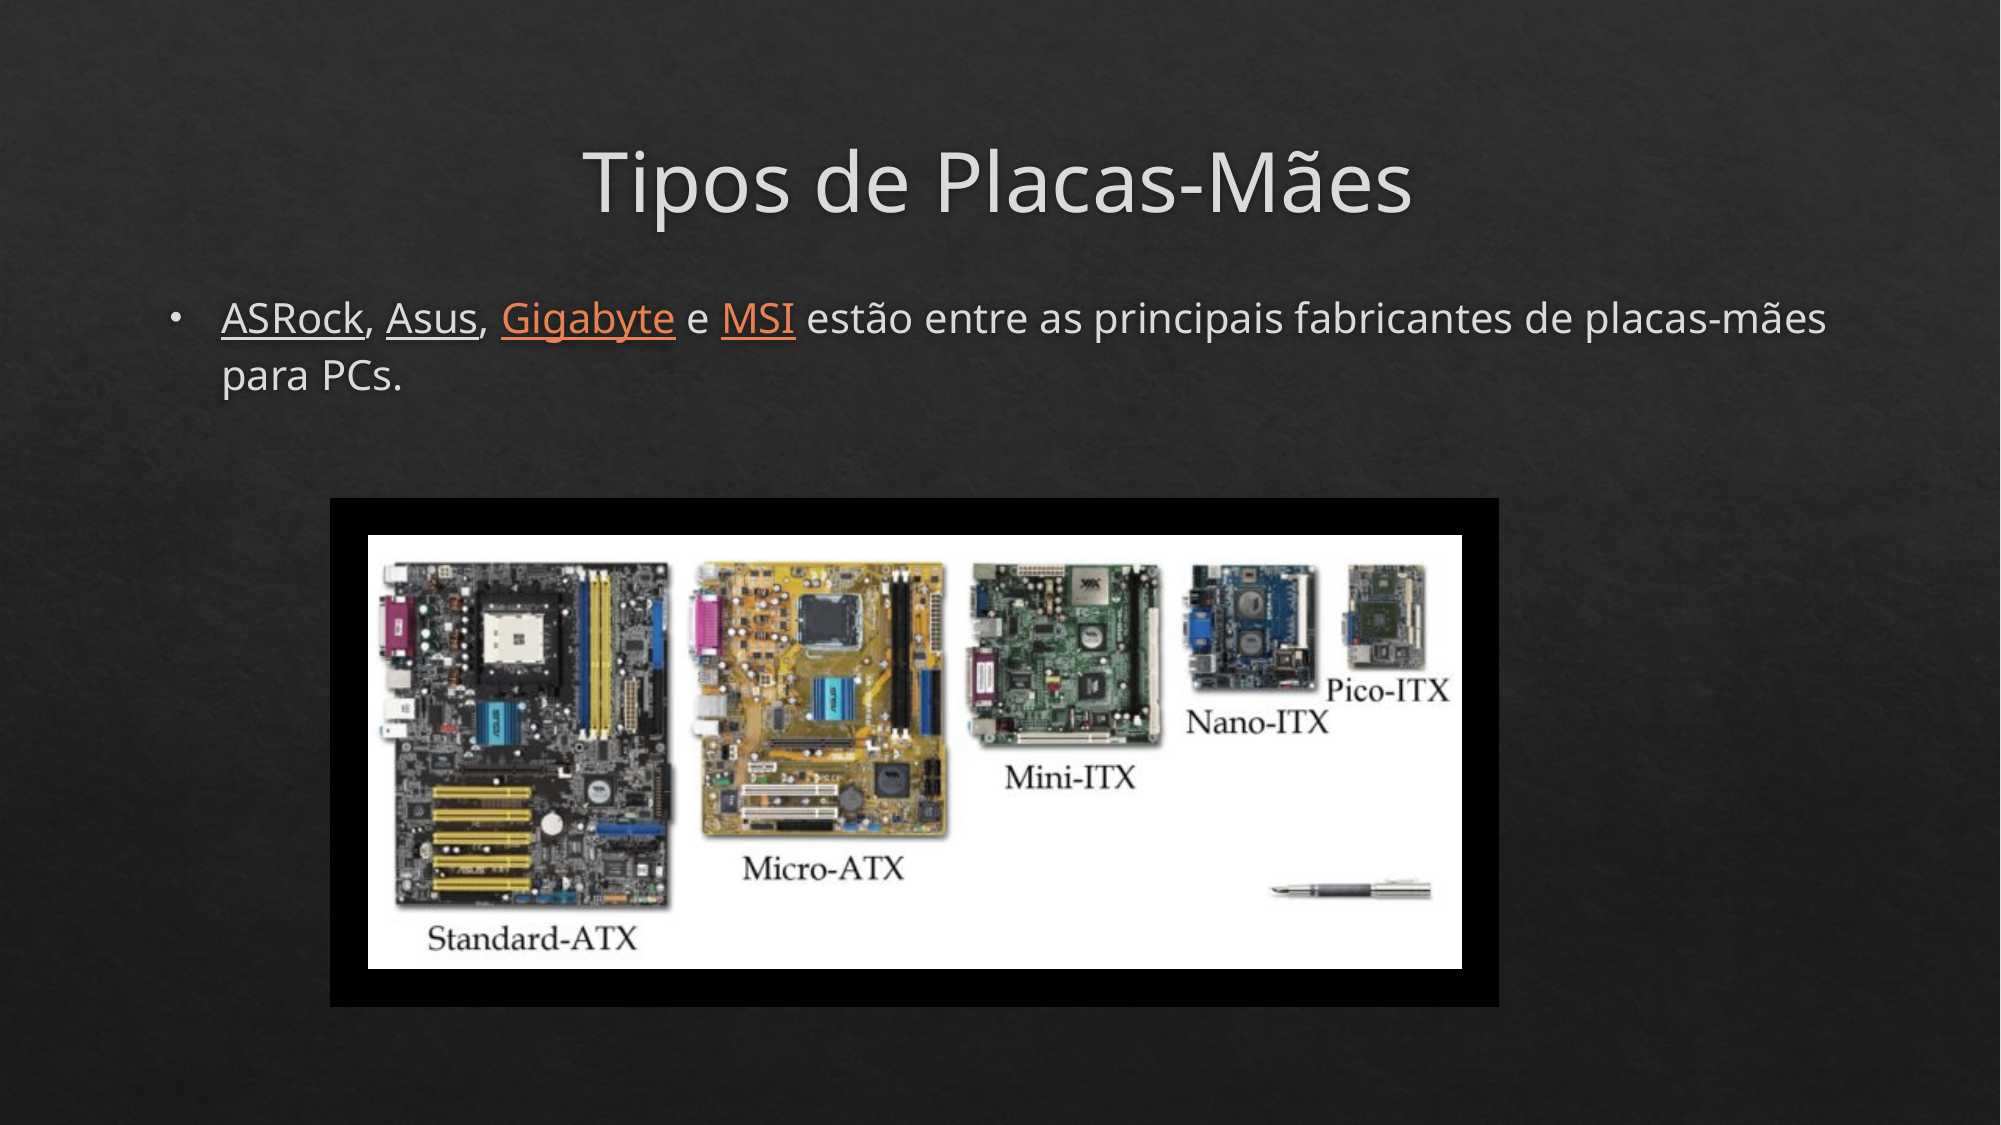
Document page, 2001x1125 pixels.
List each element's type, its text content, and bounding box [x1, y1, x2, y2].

picture [367, 534, 1462, 970]
list ASRock, Asus, Gigabyte e MSI estão entre as principais fabricantes de placas-mães para PCs. [149, 284, 1849, 950]
title Tipos de Placas-Mães [149, 99, 1849, 260]
